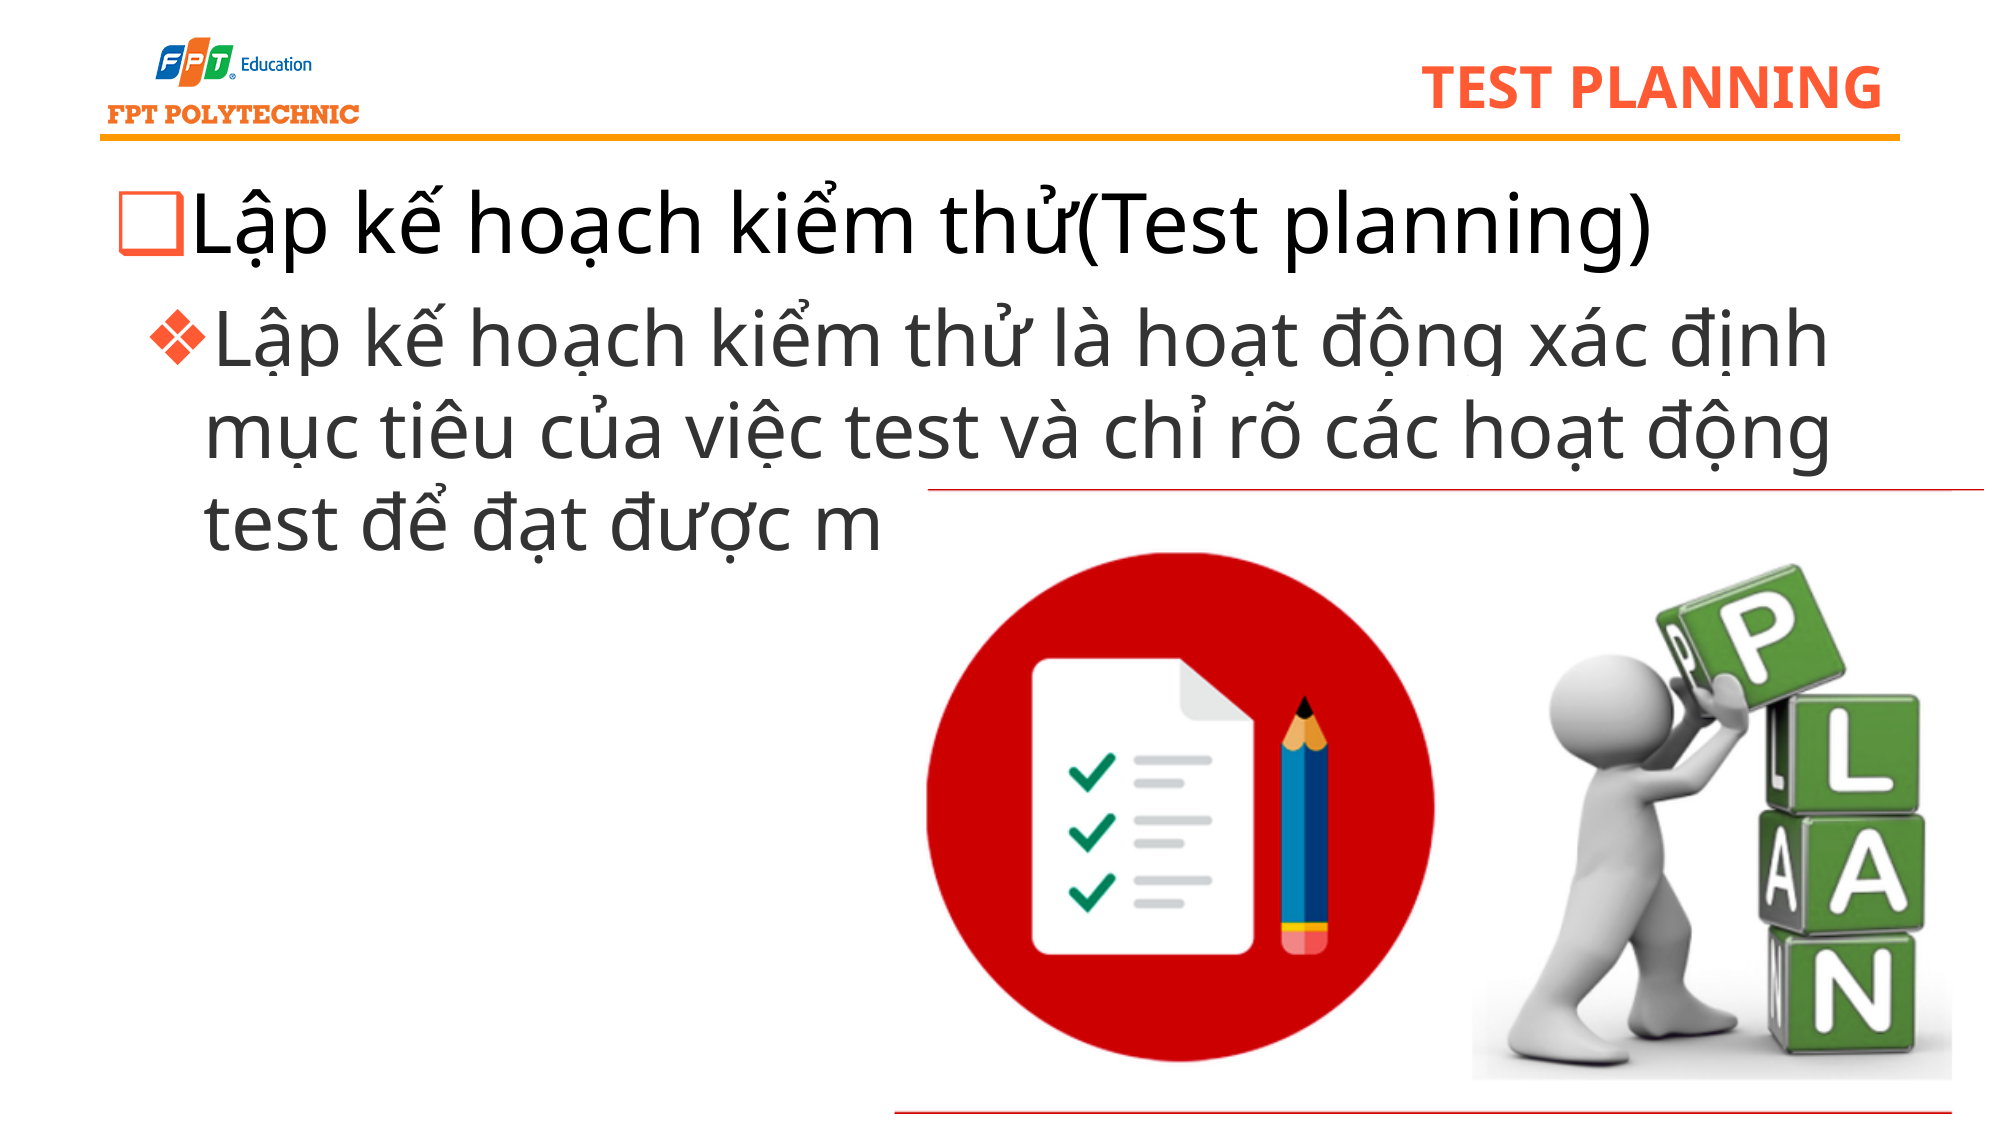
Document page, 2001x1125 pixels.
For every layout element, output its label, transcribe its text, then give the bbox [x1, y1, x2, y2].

picture [878, 489, 1984, 1114]
list Lập kế hoạch kiểm thử(Test planning) [99, 162, 1823, 272]
title test planning [366, 45, 1900, 125]
picture [99, 135, 367, 143]
picture [99, 25, 367, 134]
list Lập kế hoạch kiểm thử là hoạt động xác định mục tiêu của việc test và chỉ rõ các hoạt động test để đạt được mục tiêu trọng tâm. [66, 281, 1971, 1114]
